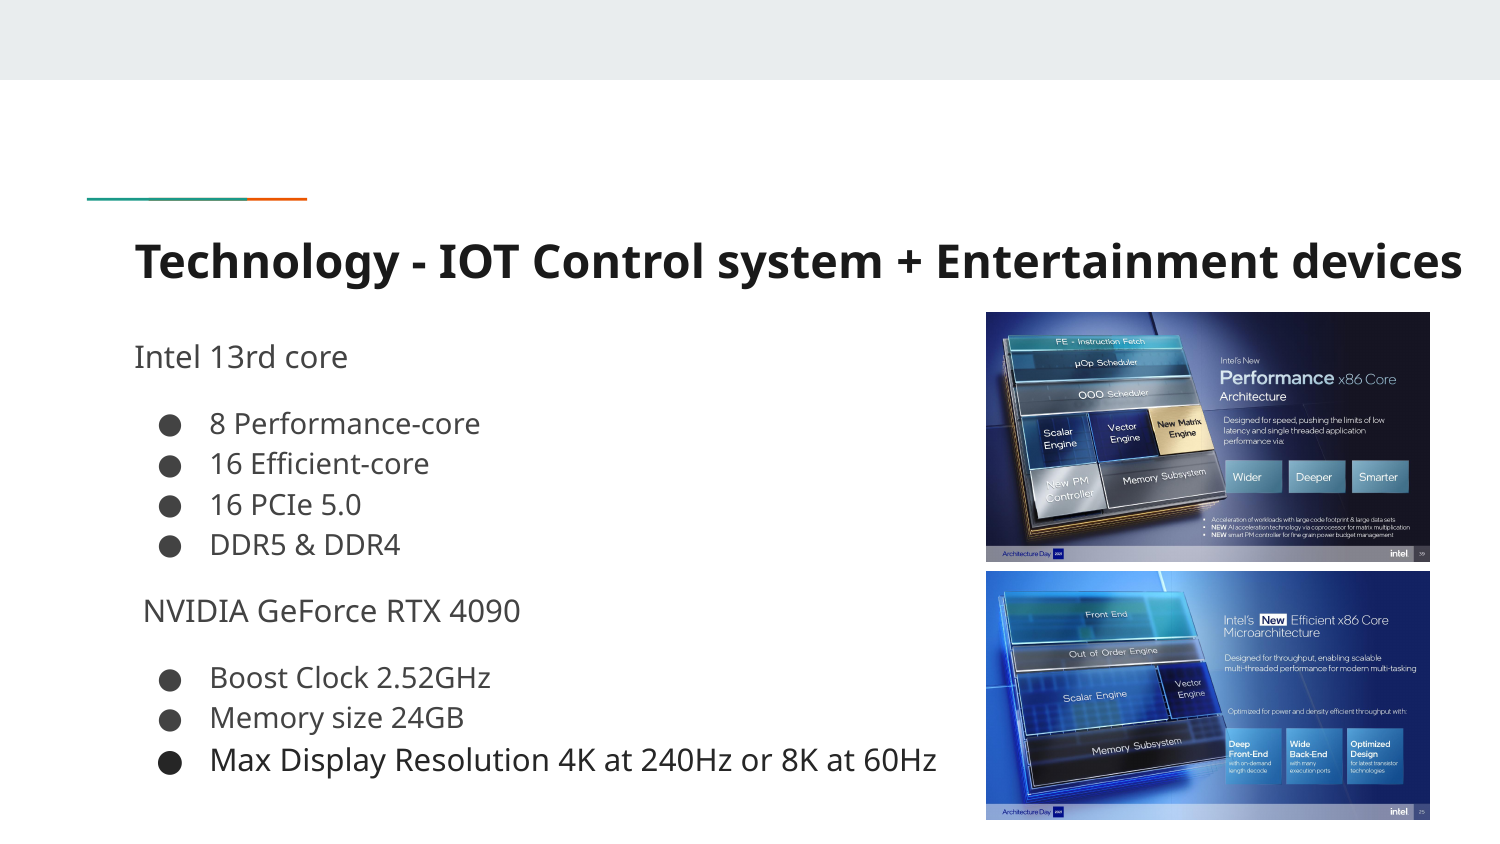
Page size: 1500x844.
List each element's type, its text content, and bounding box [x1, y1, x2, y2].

title Technology - IOT Control system + Entertainment devices [119, 216, 1500, 305]
picture [986, 570, 1430, 821]
list Intel 13rd core 8 Performance-core 16 Efficient-core 16 PCIe 5.0 DDR5 & DDR4 NVIDIA GeForce RTX 4090 Boost Clock 2.52GHz Memory size 24GB Max Display Resolution 4K at 240Hz or 8K at 60Hz [119, 316, 984, 794]
picture [986, 312, 1430, 563]
